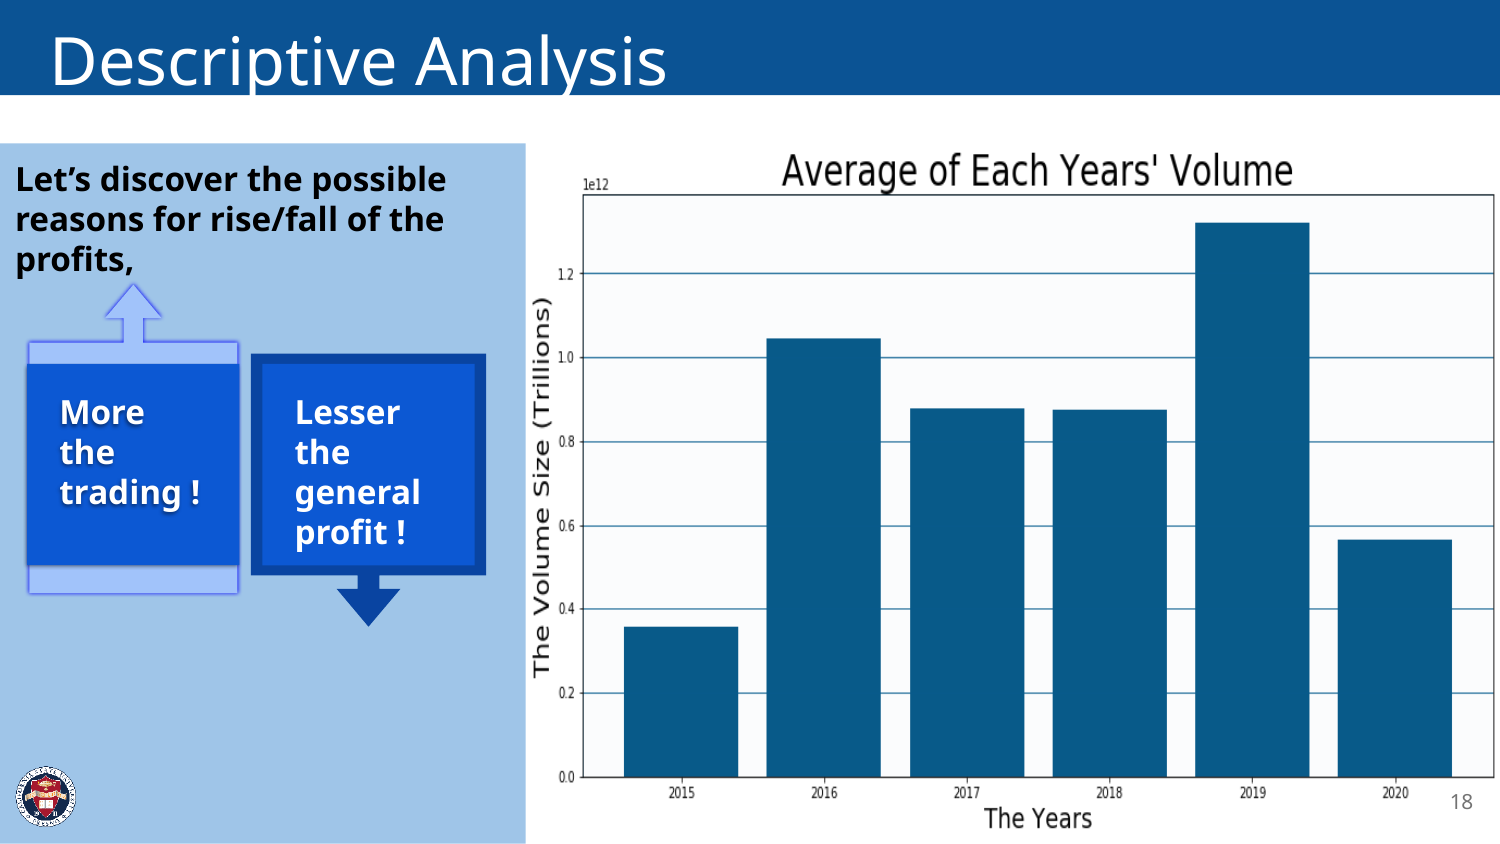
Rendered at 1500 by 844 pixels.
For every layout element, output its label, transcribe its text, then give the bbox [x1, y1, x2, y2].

text_box Let’s discover the possible reasons for rise/fall of the profits, [0, 143, 523, 844]
picture [525, 143, 1500, 844]
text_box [250, 353, 487, 627]
text_box Descriptive Analysis [0, 3, 1500, 96]
picture [15, 765, 76, 827]
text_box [15, 302, 252, 576]
